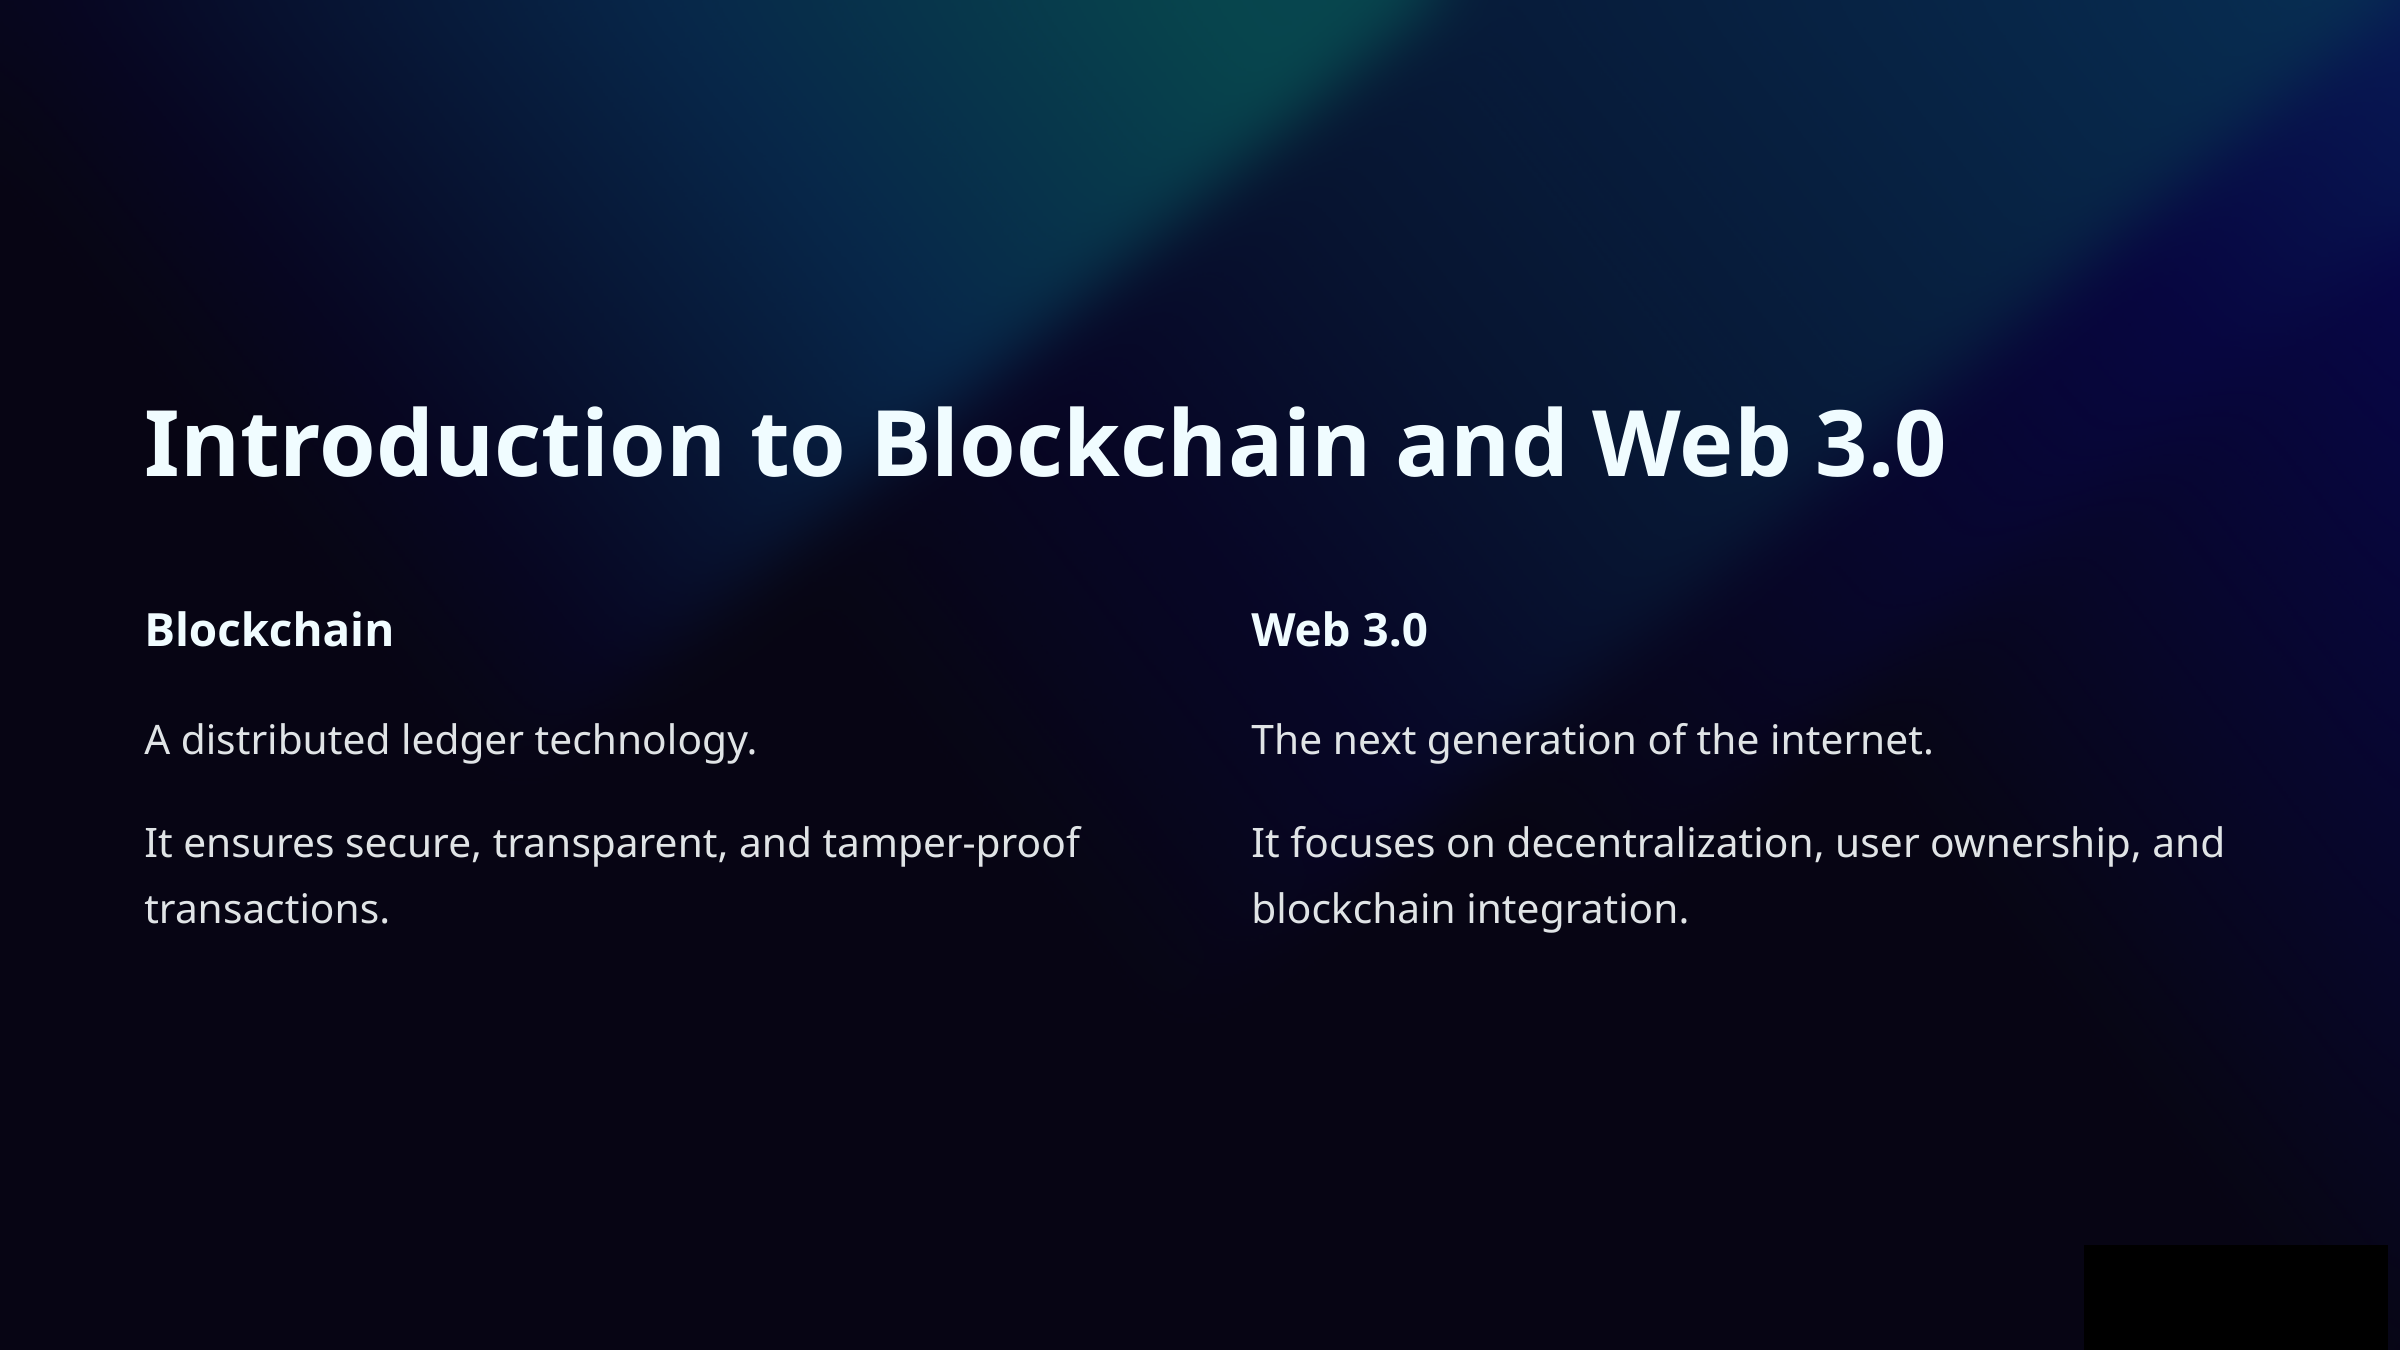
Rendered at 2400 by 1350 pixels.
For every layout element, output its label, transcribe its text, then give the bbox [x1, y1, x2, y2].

text_box The next generation of the internet. [1251, 696, 2257, 763]
text_box Web 3.0 [1251, 598, 1711, 656]
text_box Introduction to Blockchain and Web 3.0 [144, 380, 1822, 495]
text_box A distributed ledger technology. [144, 696, 1150, 763]
text_box It ensures secure, transparent, and tamper-proof transactions. [144, 800, 1150, 933]
text_box Blockchain [144, 598, 604, 656]
text_box [2084, 1245, 2388, 1350]
text_box It focuses on decentralization, user ownership, and blockchain integration. [1251, 800, 2257, 933]
